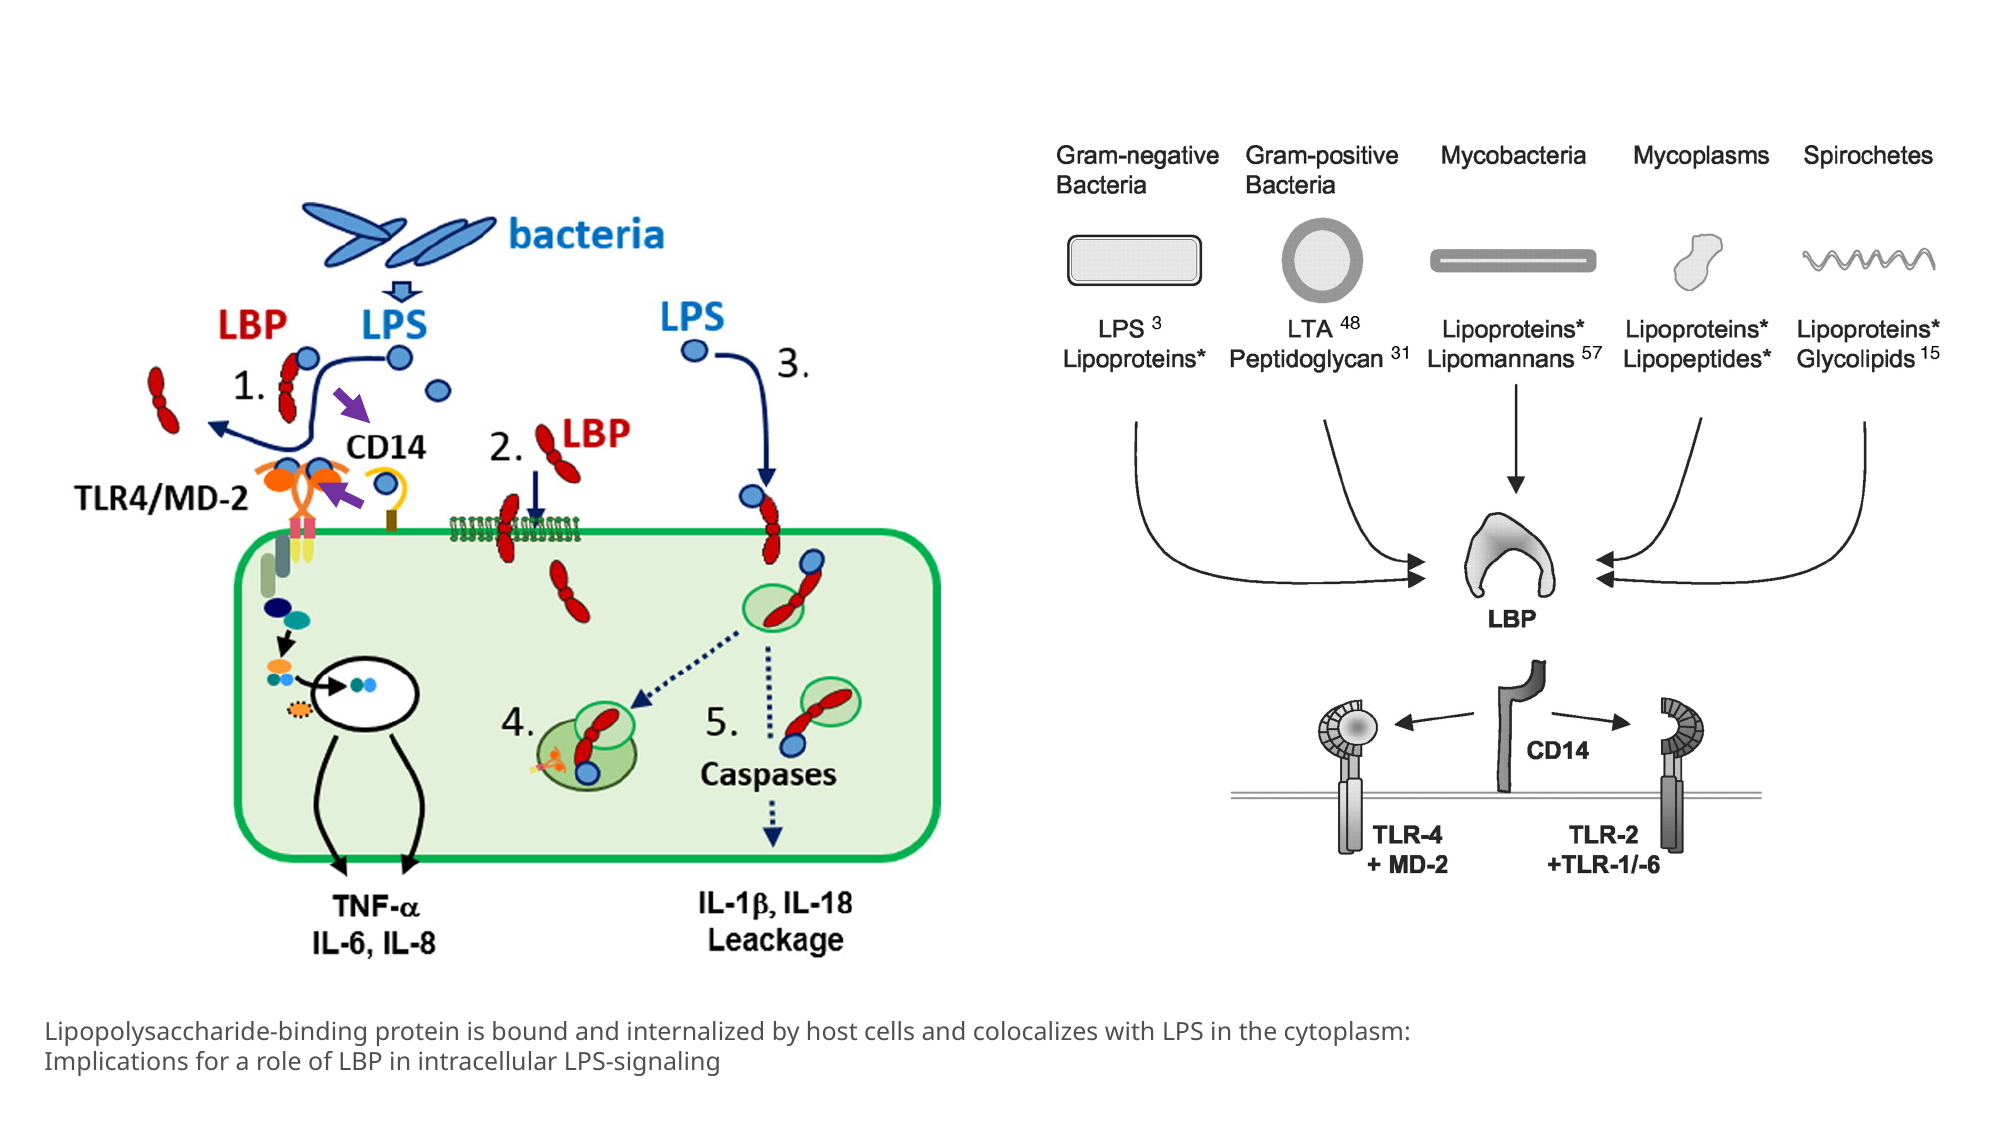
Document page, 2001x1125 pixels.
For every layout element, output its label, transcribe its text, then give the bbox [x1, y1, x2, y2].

picture [1057, 145, 1940, 874]
text_box Lipopolysaccharide-binding protein is bound and internalized by host cells and colocalizes with LPS in the cytoplasm: Implications for a role of LBP in intracellular LPS-signaling [29, 1007, 1457, 1083]
picture [70, 198, 943, 960]
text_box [317, 482, 363, 505]
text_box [335, 390, 371, 424]
